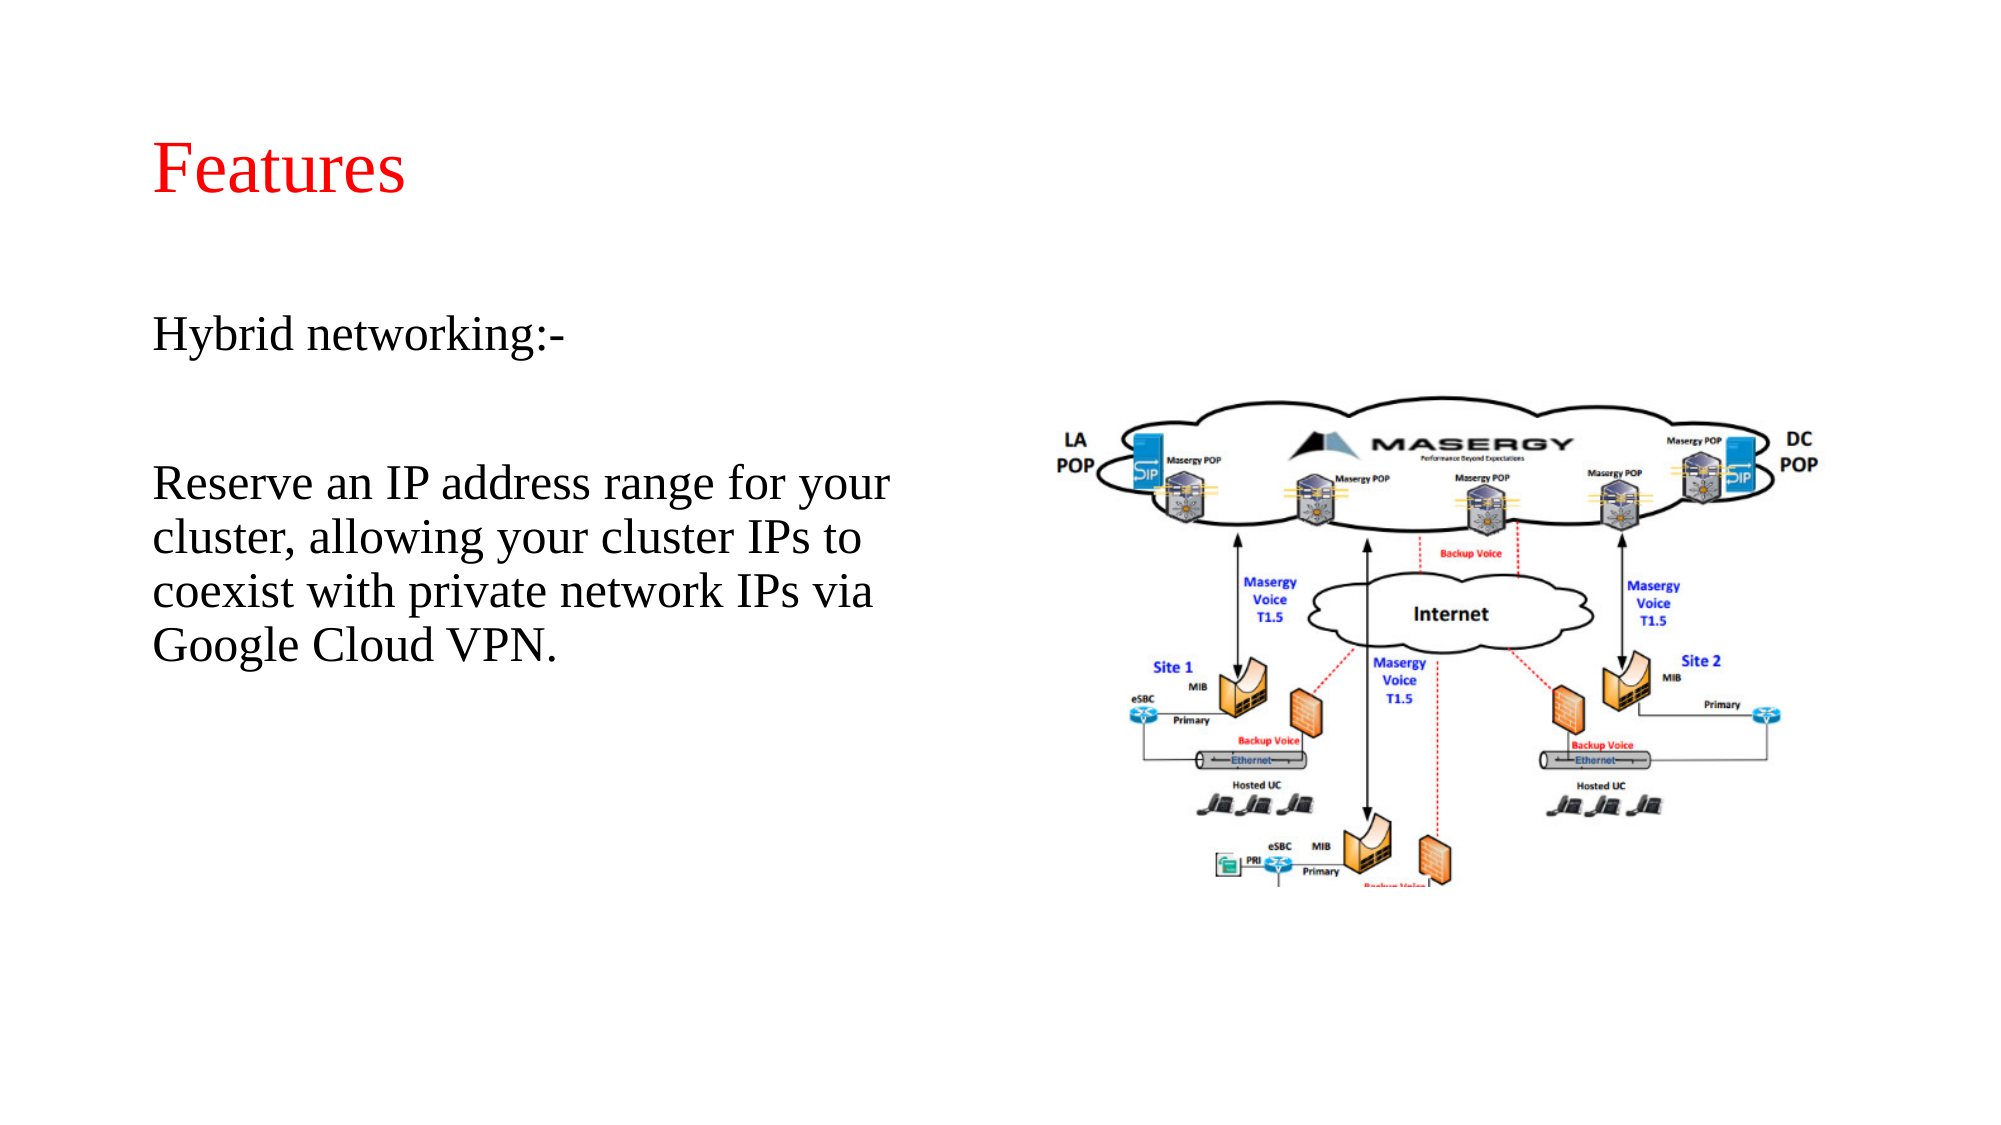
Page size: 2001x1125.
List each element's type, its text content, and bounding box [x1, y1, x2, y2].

list Hybrid networking:- Reserve an IP address range for your cluster, allowing your cluster IPs to coexist with private network IPs via Google Cloud VPN. [137, 299, 988, 1014]
title Features [137, 59, 1863, 278]
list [1016, 380, 1900, 887]
